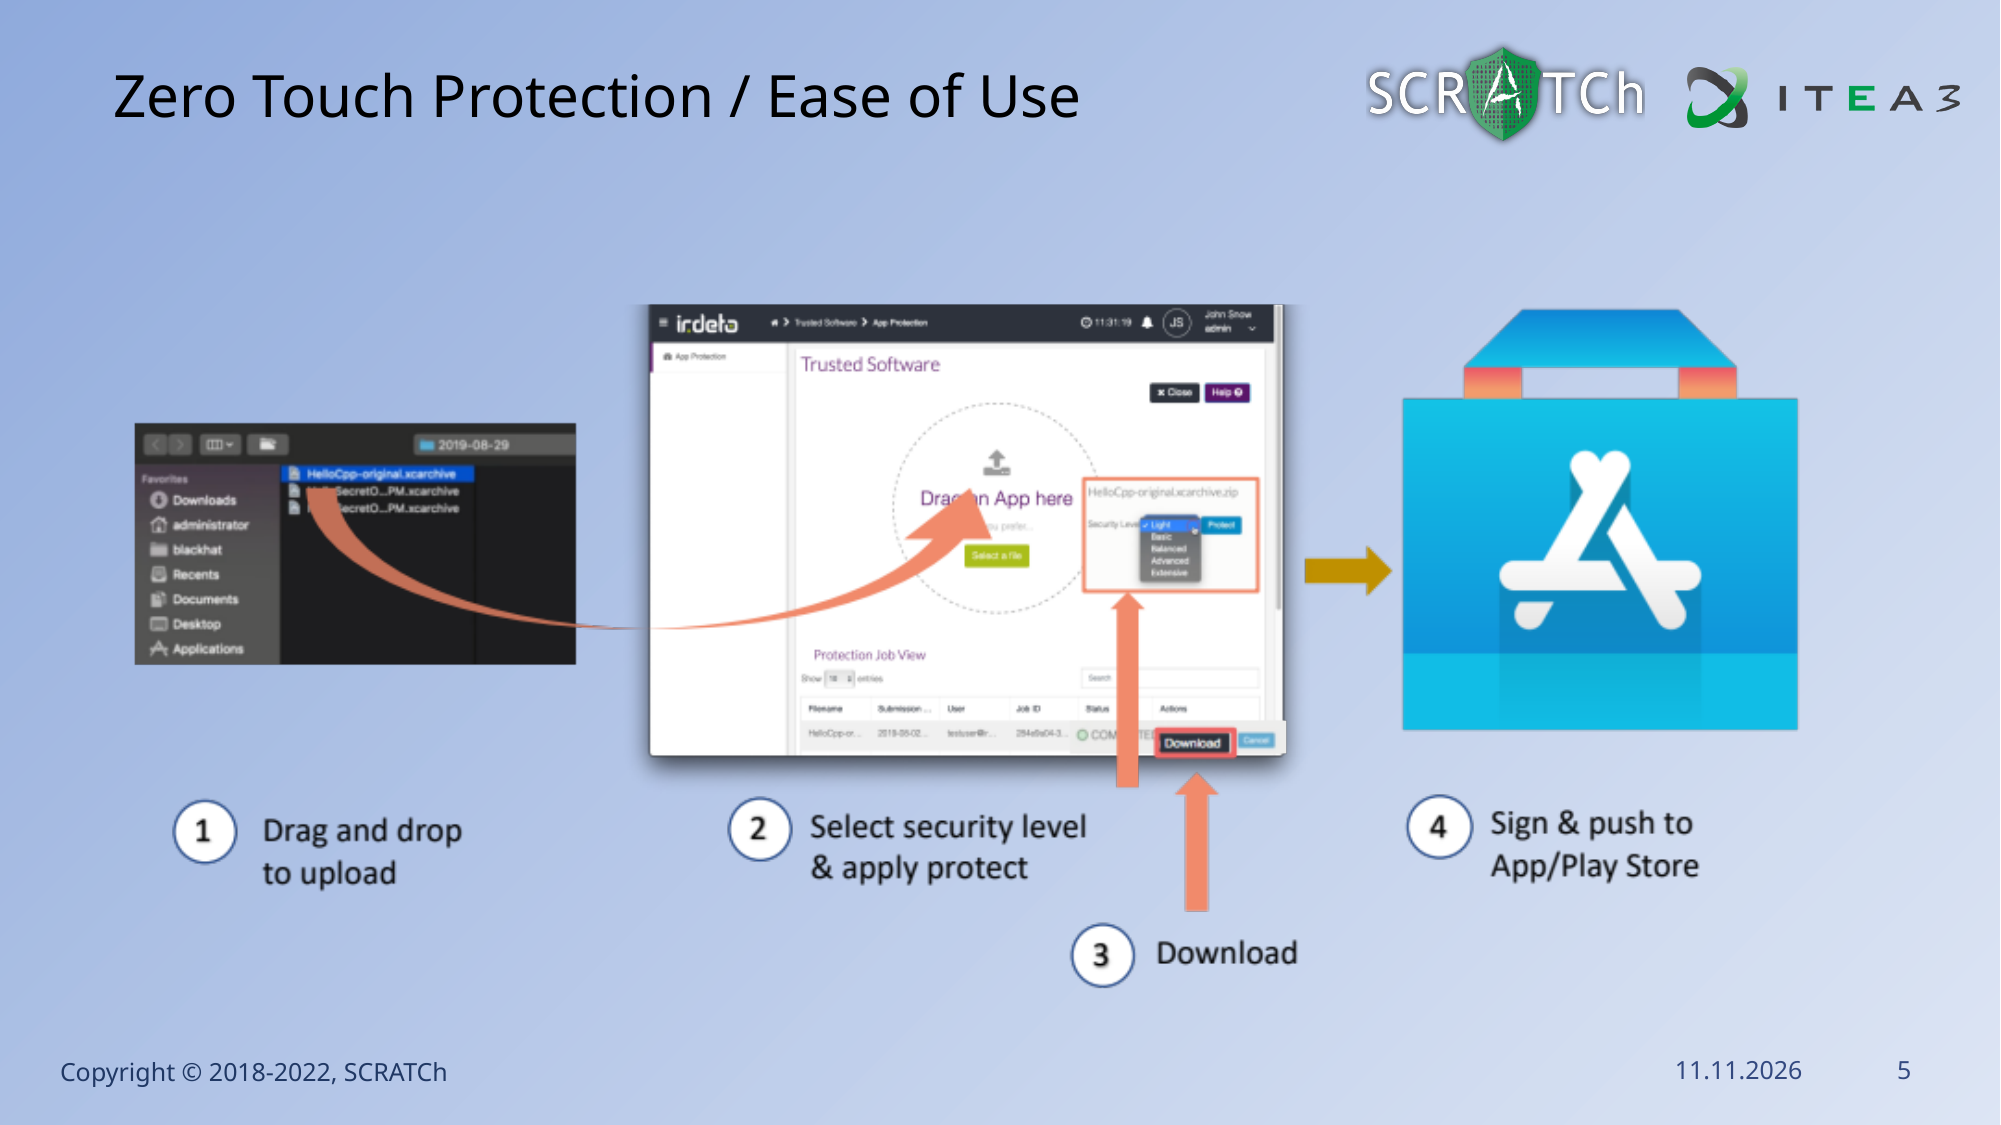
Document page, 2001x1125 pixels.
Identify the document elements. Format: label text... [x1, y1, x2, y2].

picture [134, 199, 1917, 1000]
picture [1367, 41, 1645, 153]
slide_number 5 [1849, 1041, 1960, 1102]
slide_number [1629, 1041, 1849, 1102]
picture [1687, 67, 1960, 128]
title Zero Touch Protection / Ease of Use [98, 23, 1367, 175]
